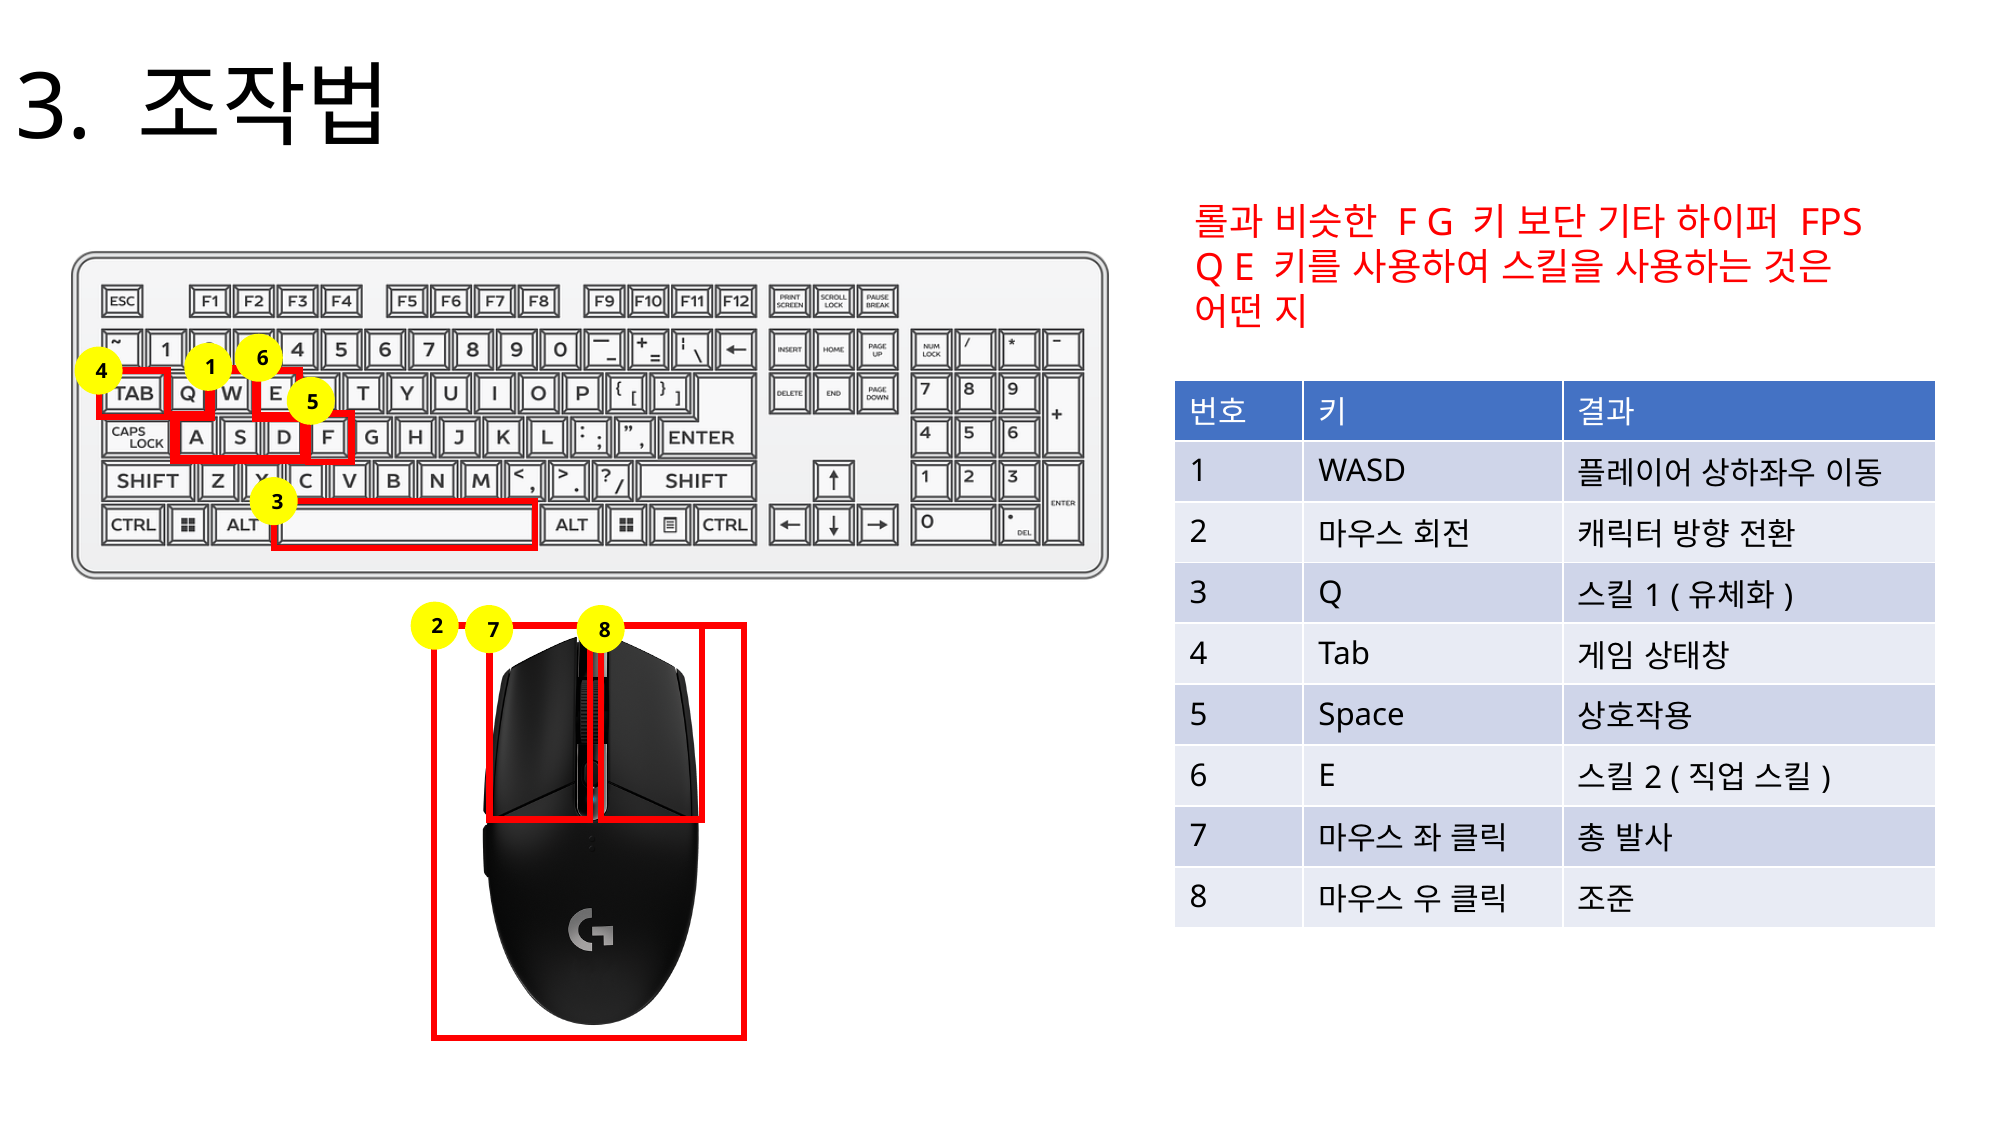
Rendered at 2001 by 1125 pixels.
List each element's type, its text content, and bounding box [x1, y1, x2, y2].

table_cell 상호작용 [1564, 685, 1935, 744]
table_cell 마우스 회전 [1304, 503, 1562, 562]
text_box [234, 333, 300, 420]
table_cell 마우스 우 클릭 [1304, 868, 1562, 927]
table_cell Tab [1304, 624, 1562, 683]
table_cell 7 [1175, 807, 1302, 866]
table_header 결과 [1564, 381, 1935, 440]
table_cell WASD [1304, 442, 1562, 501]
table_cell 조준 [1564, 868, 1935, 927]
table_cell 6 [1175, 746, 1302, 805]
table_cell 스킬2 (직업 스킬) [1564, 746, 1935, 805]
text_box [74, 346, 168, 418]
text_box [169, 342, 310, 465]
table_cell 마우스 좌 클릭 [1304, 807, 1562, 866]
table_cell Space [1304, 685, 1562, 744]
table_cell 8 [1175, 868, 1302, 927]
table_header 키 [1304, 381, 1562, 440]
table_cell 5 [1175, 685, 1302, 744]
table_cell 캐릭터 방향 전환 [1564, 503, 1935, 562]
table_cell 3 [1175, 563, 1302, 622]
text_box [249, 477, 536, 548]
table_cell 스킬1 (유체화) [1564, 563, 1935, 622]
table_cell 2 [1175, 503, 1302, 562]
table_cell 1 [1175, 442, 1302, 501]
table_cell Q [1304, 563, 1562, 622]
table_cell 4 [1175, 624, 1302, 683]
table_header 번호 [1175, 381, 1302, 440]
table_cell 게임 상태창 [1564, 624, 1935, 683]
title 3. 조작법 [0, 0, 1725, 218]
text_box 롤과 비슷한 F G 키 보단 기타 하이퍼 FPS Q E 키를 사용하여 스킬을 사용하는 것은 어떤 지 [1180, 190, 1899, 341]
table_cell E [1304, 746, 1562, 805]
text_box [410, 601, 744, 1039]
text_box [576, 605, 702, 820]
table_cell 총 발사 [1564, 807, 1935, 866]
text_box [465, 605, 576, 820]
picture [71, 156, 1109, 1037]
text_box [286, 376, 352, 463]
table_cell 플레이어 상하좌우 이동 [1564, 442, 1935, 501]
